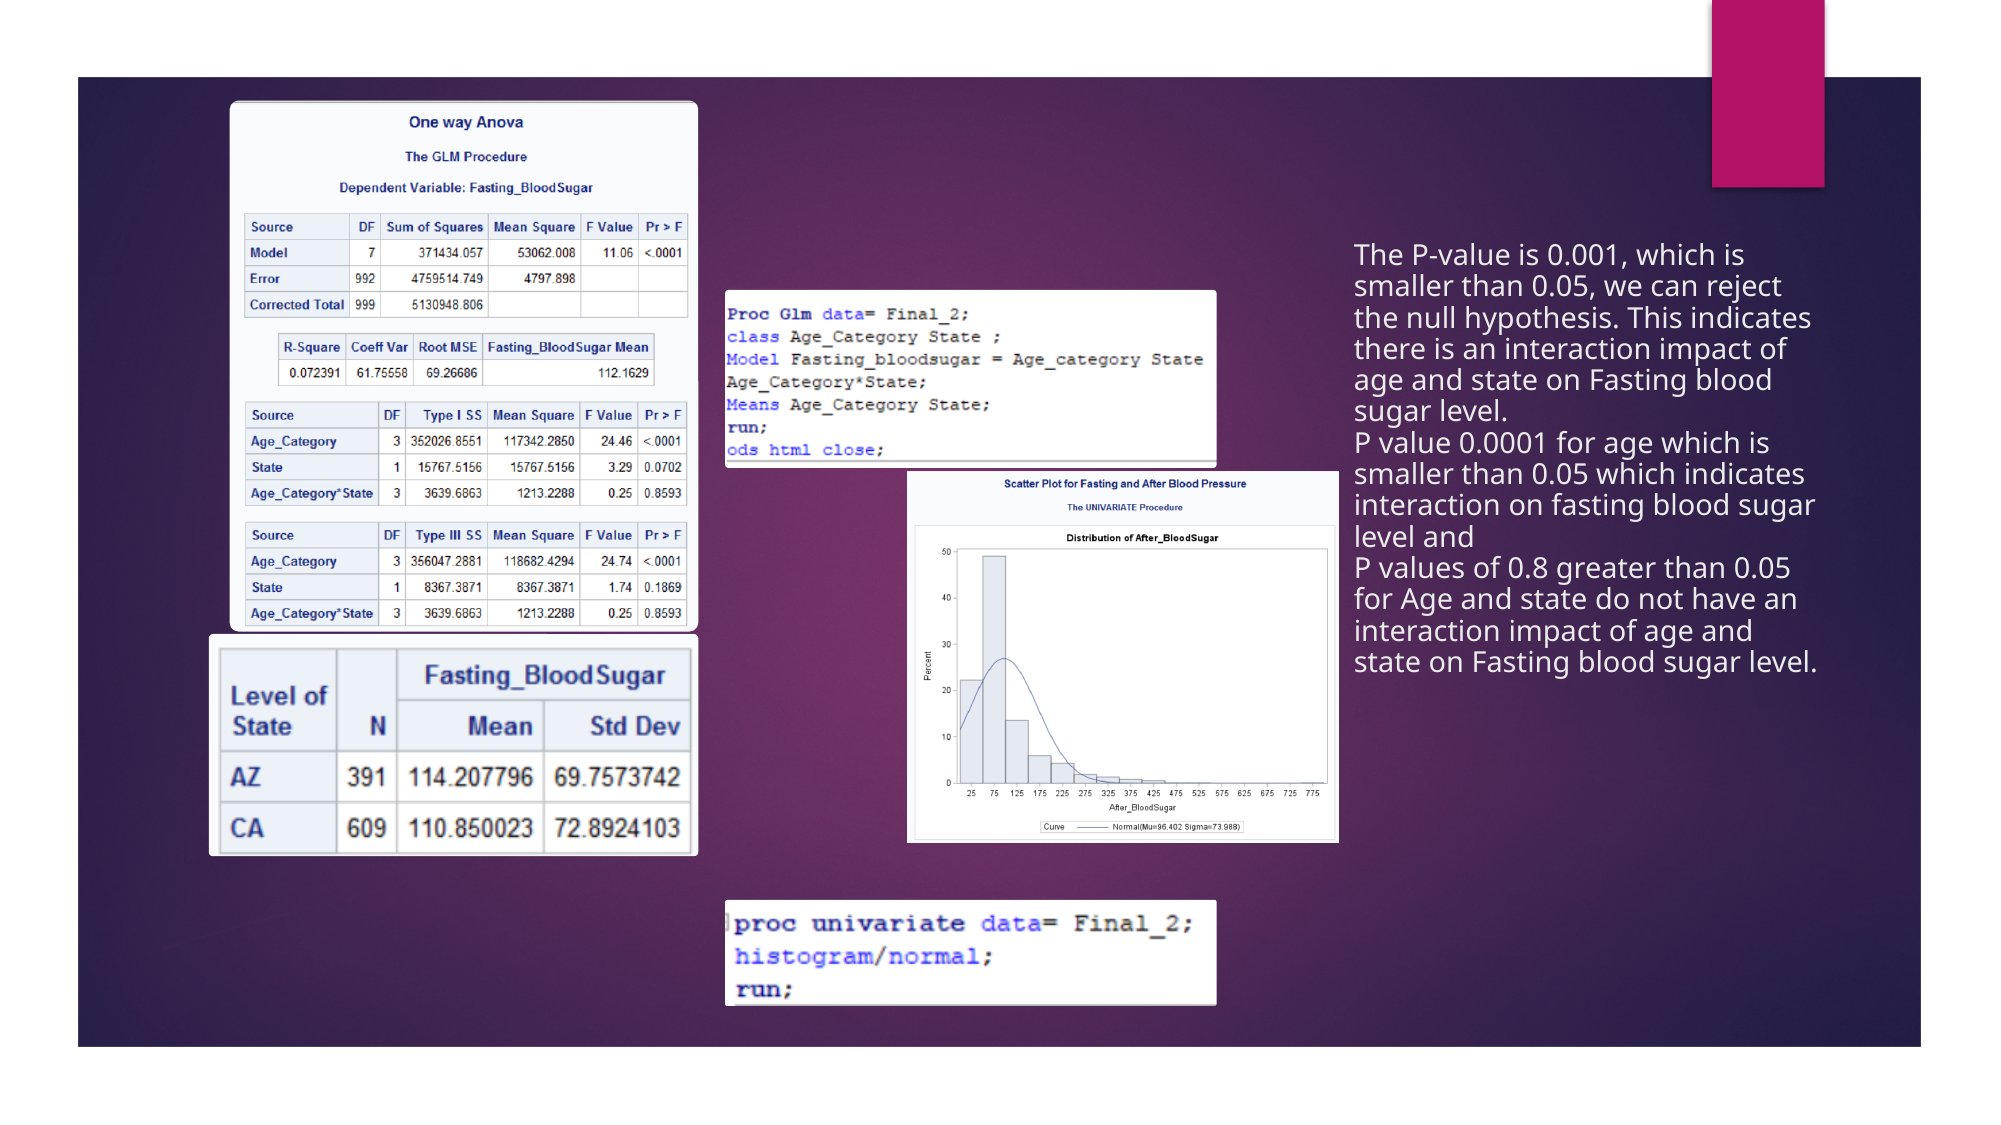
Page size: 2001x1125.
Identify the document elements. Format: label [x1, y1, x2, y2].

picture [229, 100, 699, 632]
picture [208, 633, 699, 857]
text_box [0, 0, 2000, 1125]
picture [724, 289, 1217, 469]
picture [724, 899, 1217, 1007]
picture [907, 471, 1339, 843]
